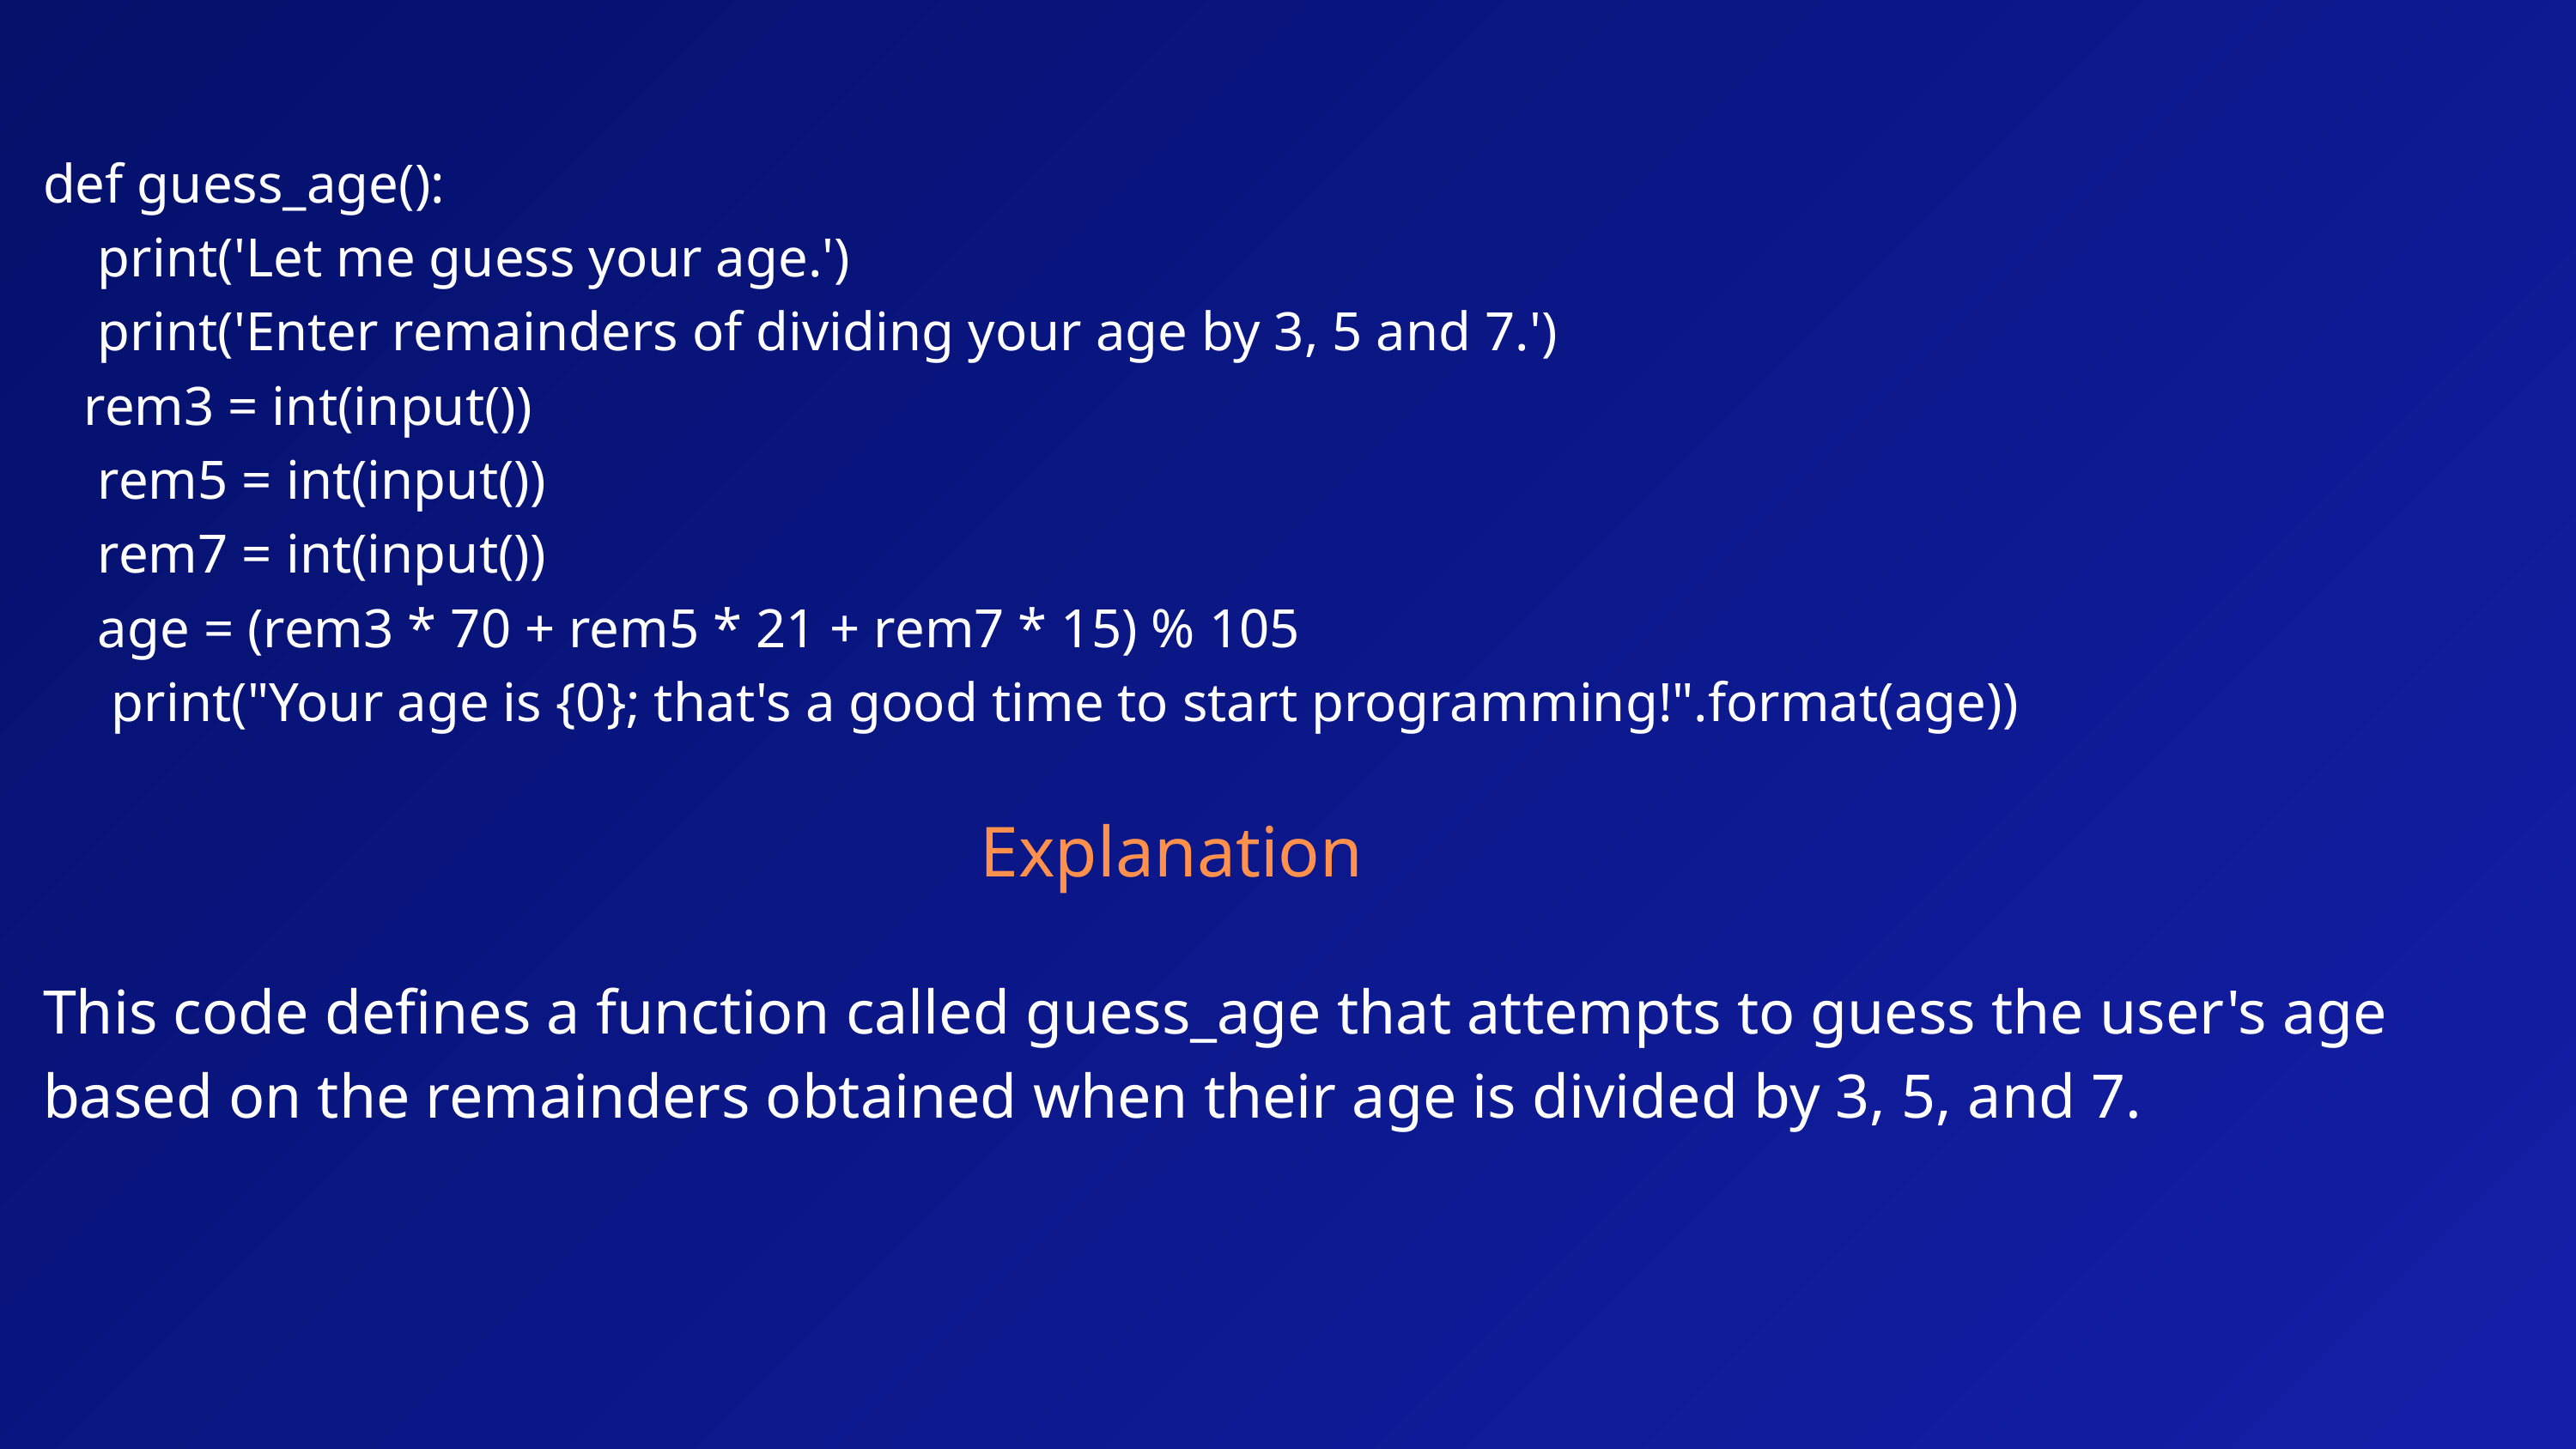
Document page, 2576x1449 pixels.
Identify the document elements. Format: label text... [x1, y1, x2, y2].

text_box def guess_age(): print('Let me guess your age.') print('Enter remainders of dividing your age by 3, 5 and 7.') rem3 = int(input()) rem5 = int(input()) rem7 = int(input()) age = (rem3 * 70 + rem5 * 21 + rem7 * 15) % 105 print("Your age is {0}; that's a good time to start programming!".format(age)) Explanation This code defines a function called guess_age that attempts to guess the user's age based on the remainders obtained when their age is divided by 3, 5, and 7. [42, 3, 2576, 1449]
